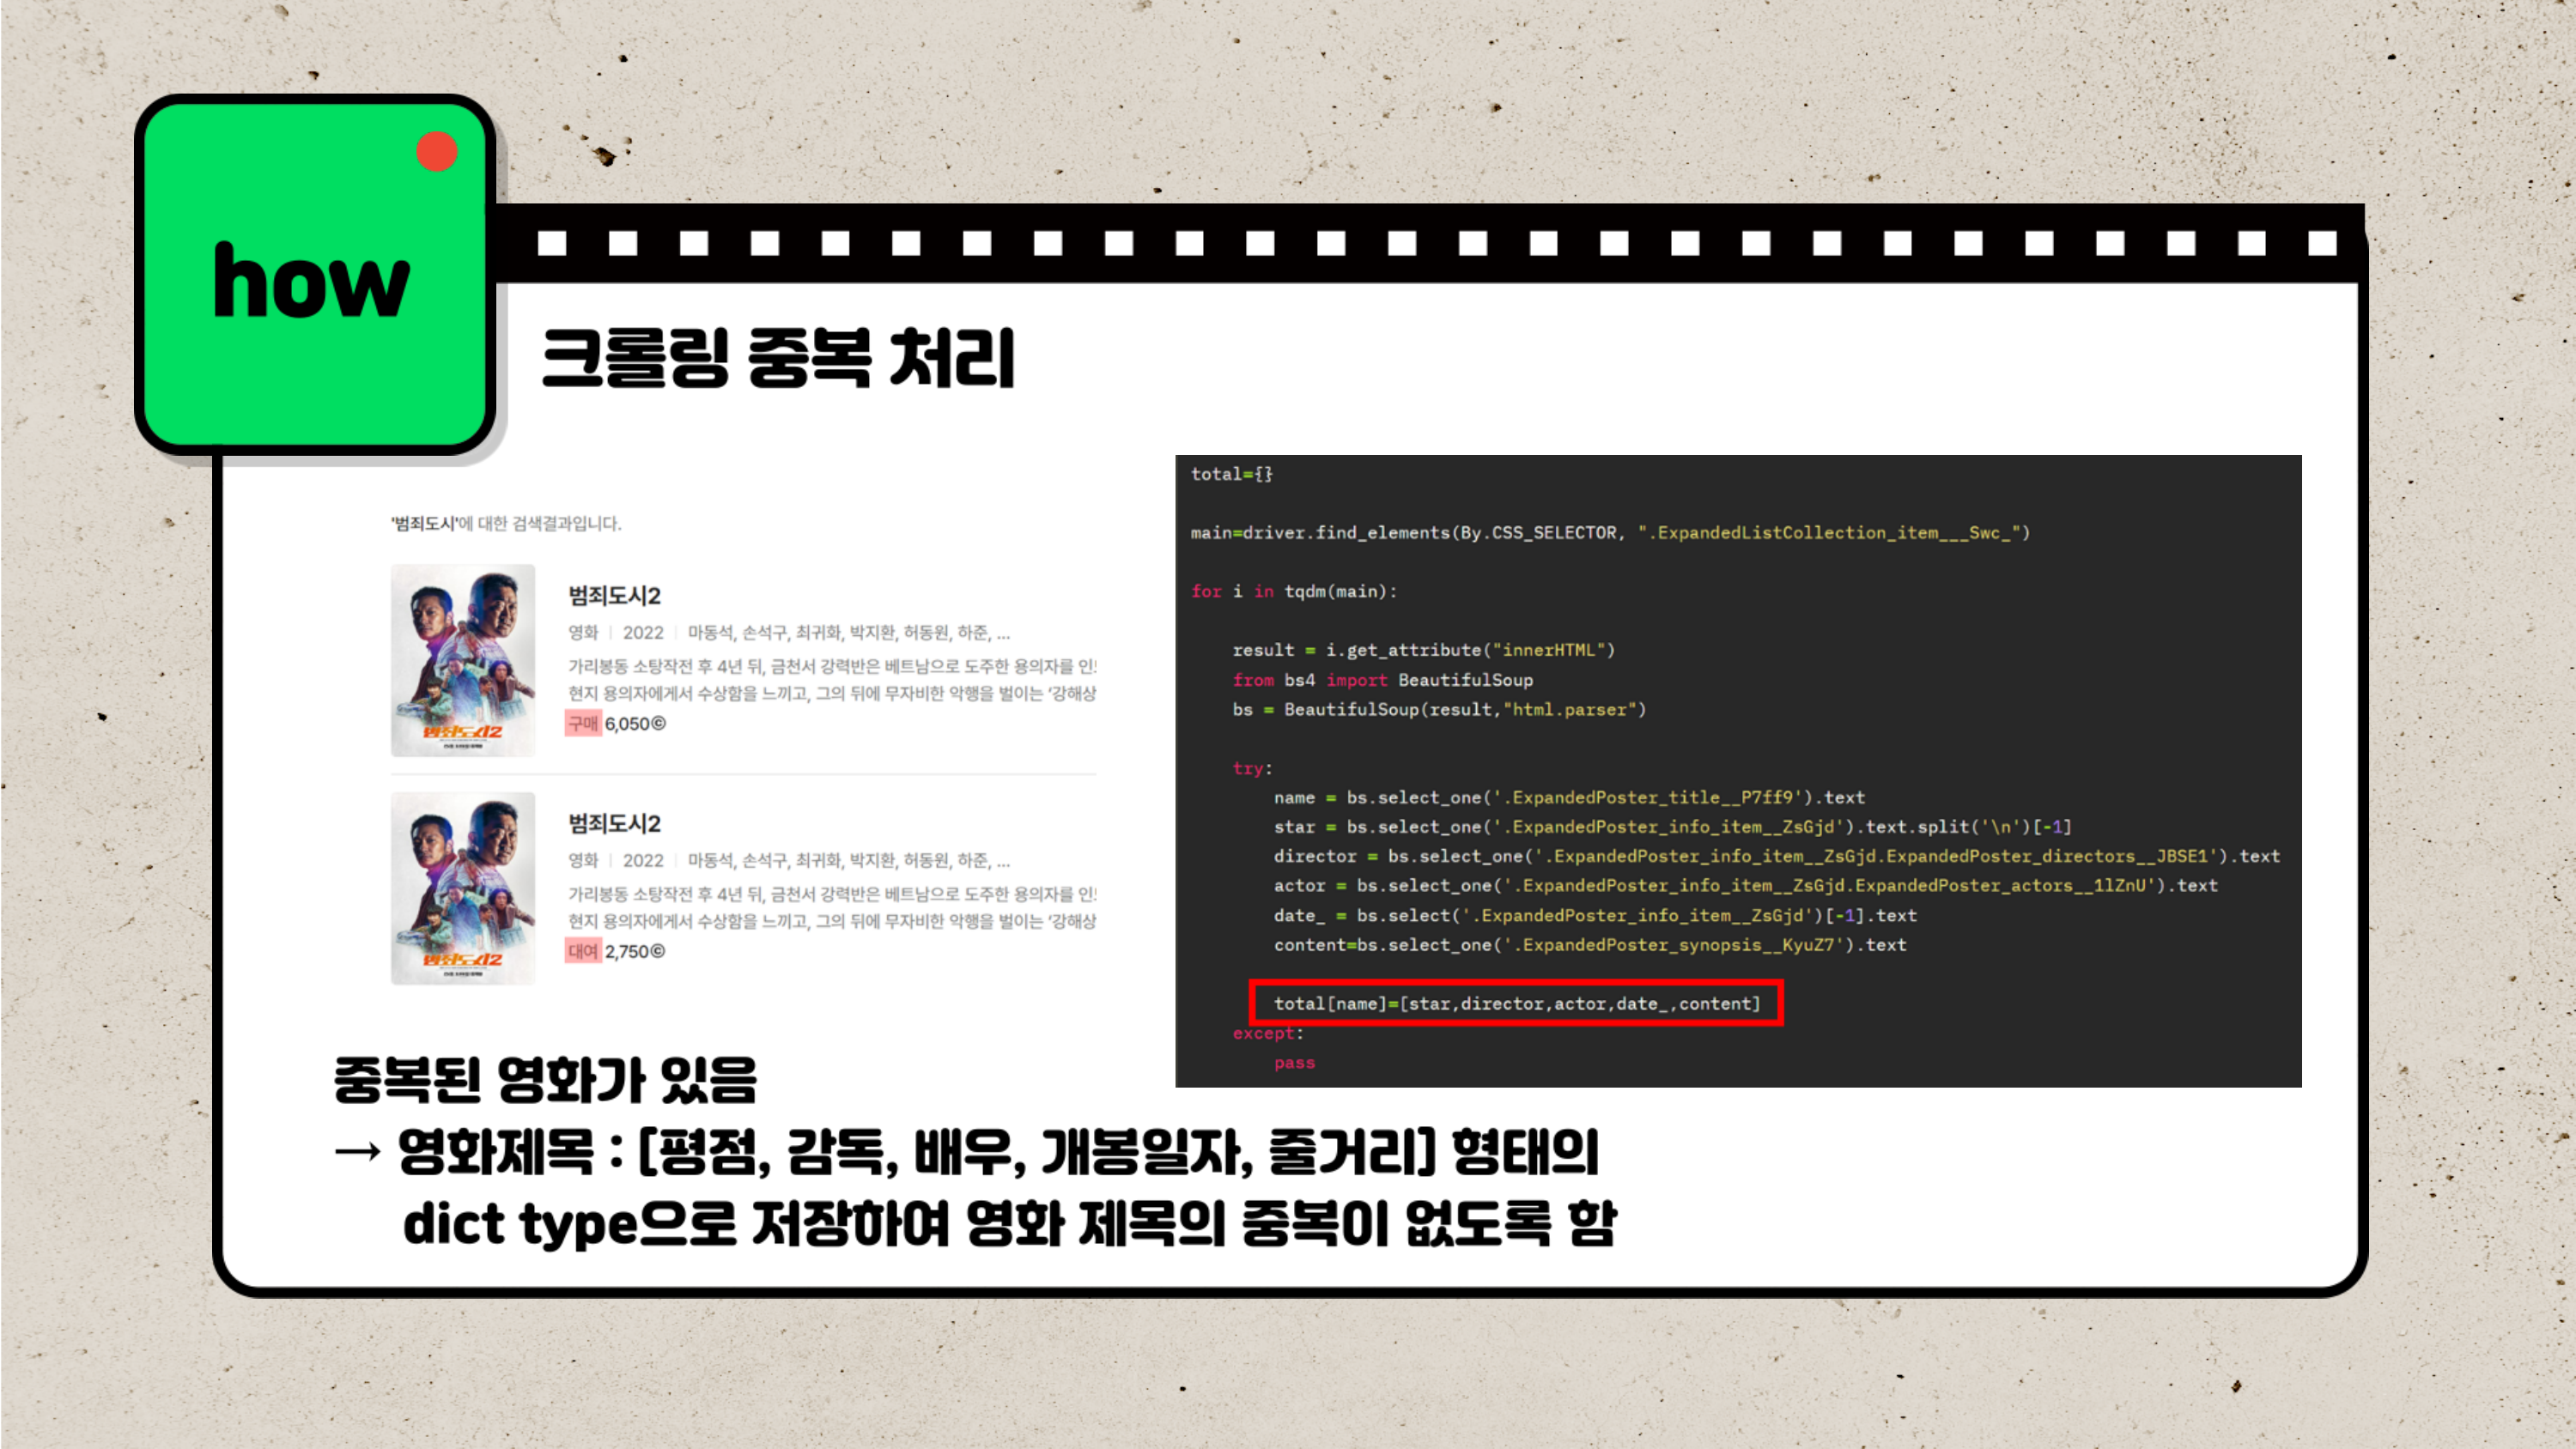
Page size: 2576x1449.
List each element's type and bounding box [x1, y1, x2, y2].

text_box [134, 94, 497, 456]
text_box [501, 203, 2366, 284]
picture [319, 1033, 1662, 1306]
text_box [211, 292, 2370, 1300]
text_box [0, 0, 2576, 1449]
text_box [1176, 455, 2302, 1088]
picture [522, 294, 1092, 464]
text_box [384, 510, 1097, 997]
